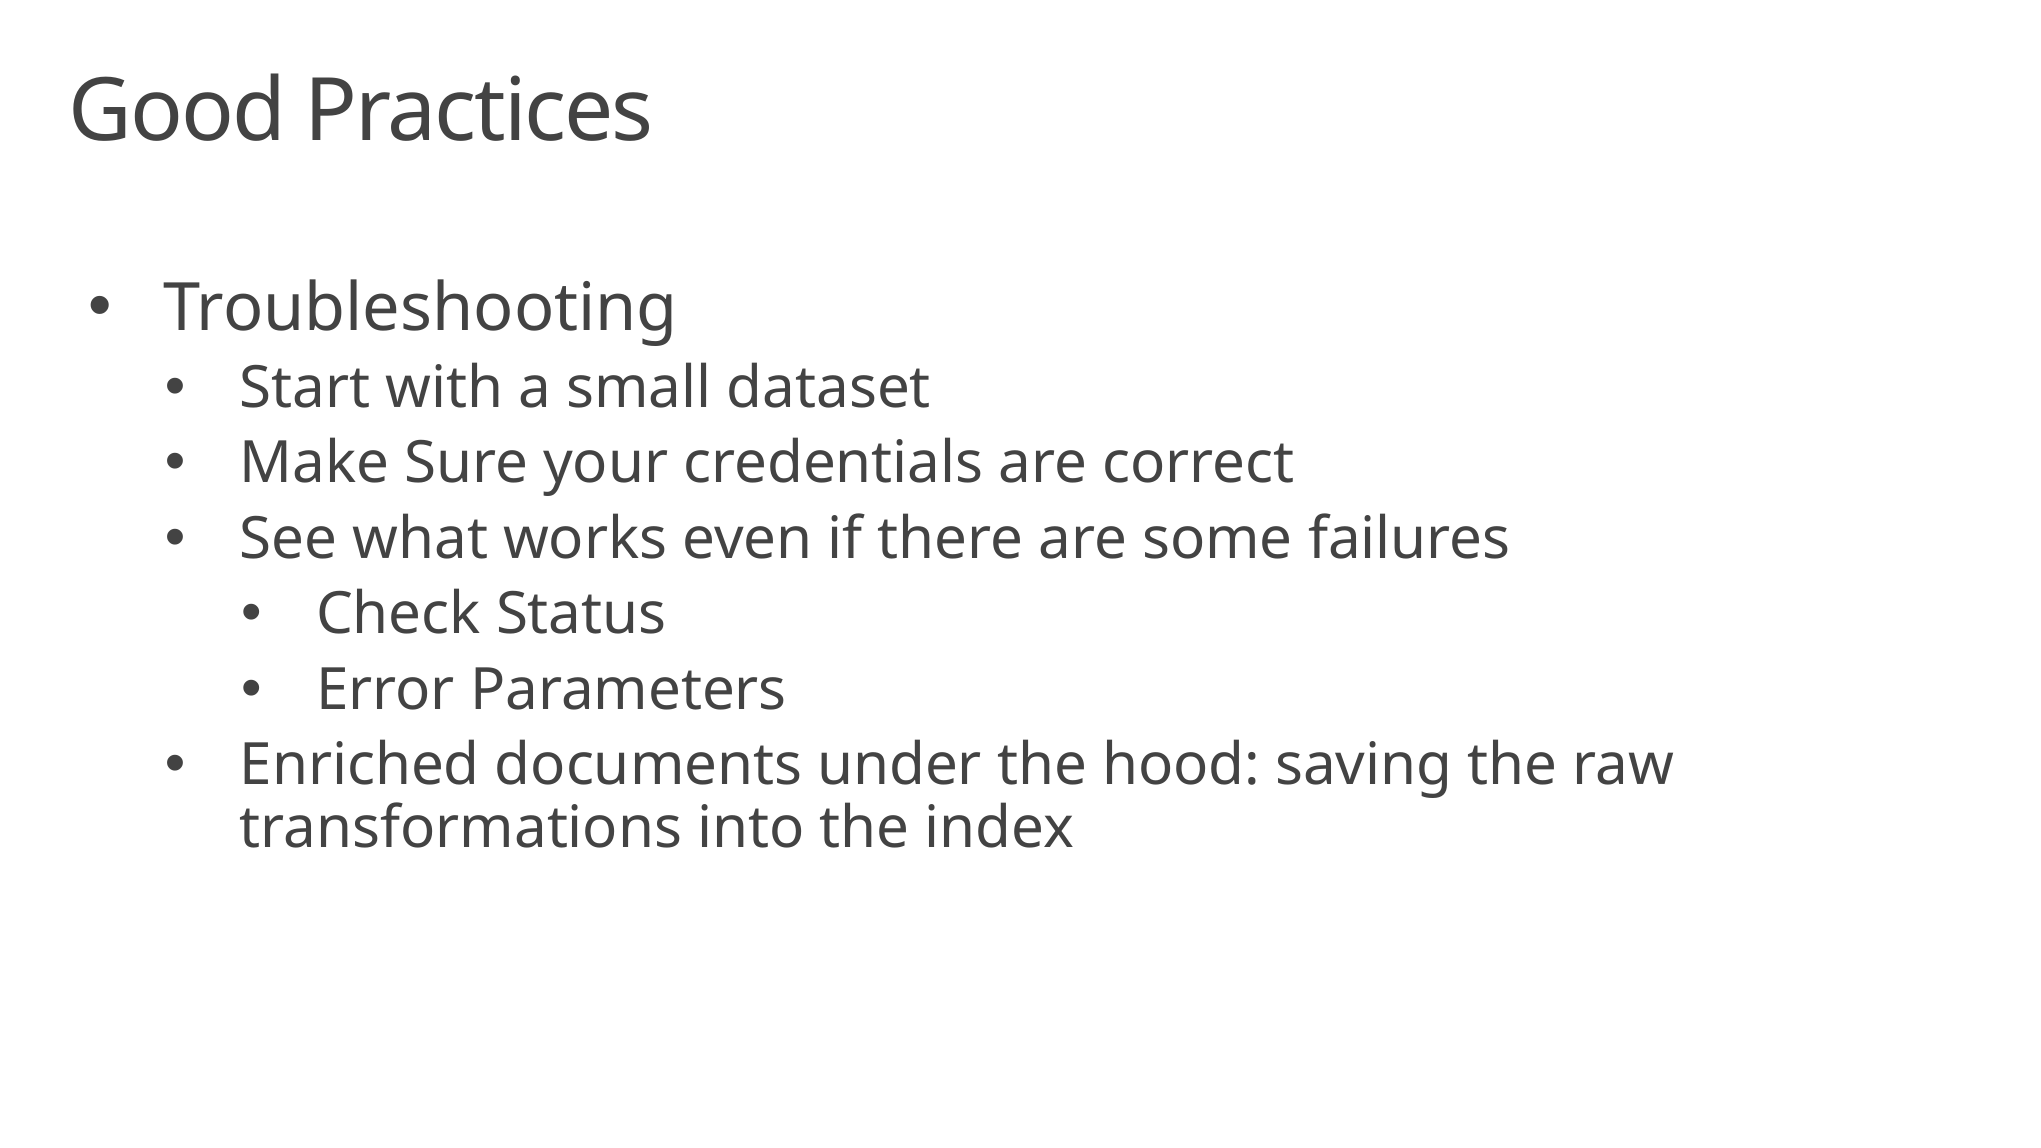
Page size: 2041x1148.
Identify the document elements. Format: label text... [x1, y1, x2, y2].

text_box Troubleshooting Start with a small dataset Make Sure your credentials are correct See what works even if there are some failures Check Status Error Parameters Enriched documents under the hood: saving the raw transformations into the index [58, 248, 1833, 885]
title Good Practices [45, 49, 946, 176]
